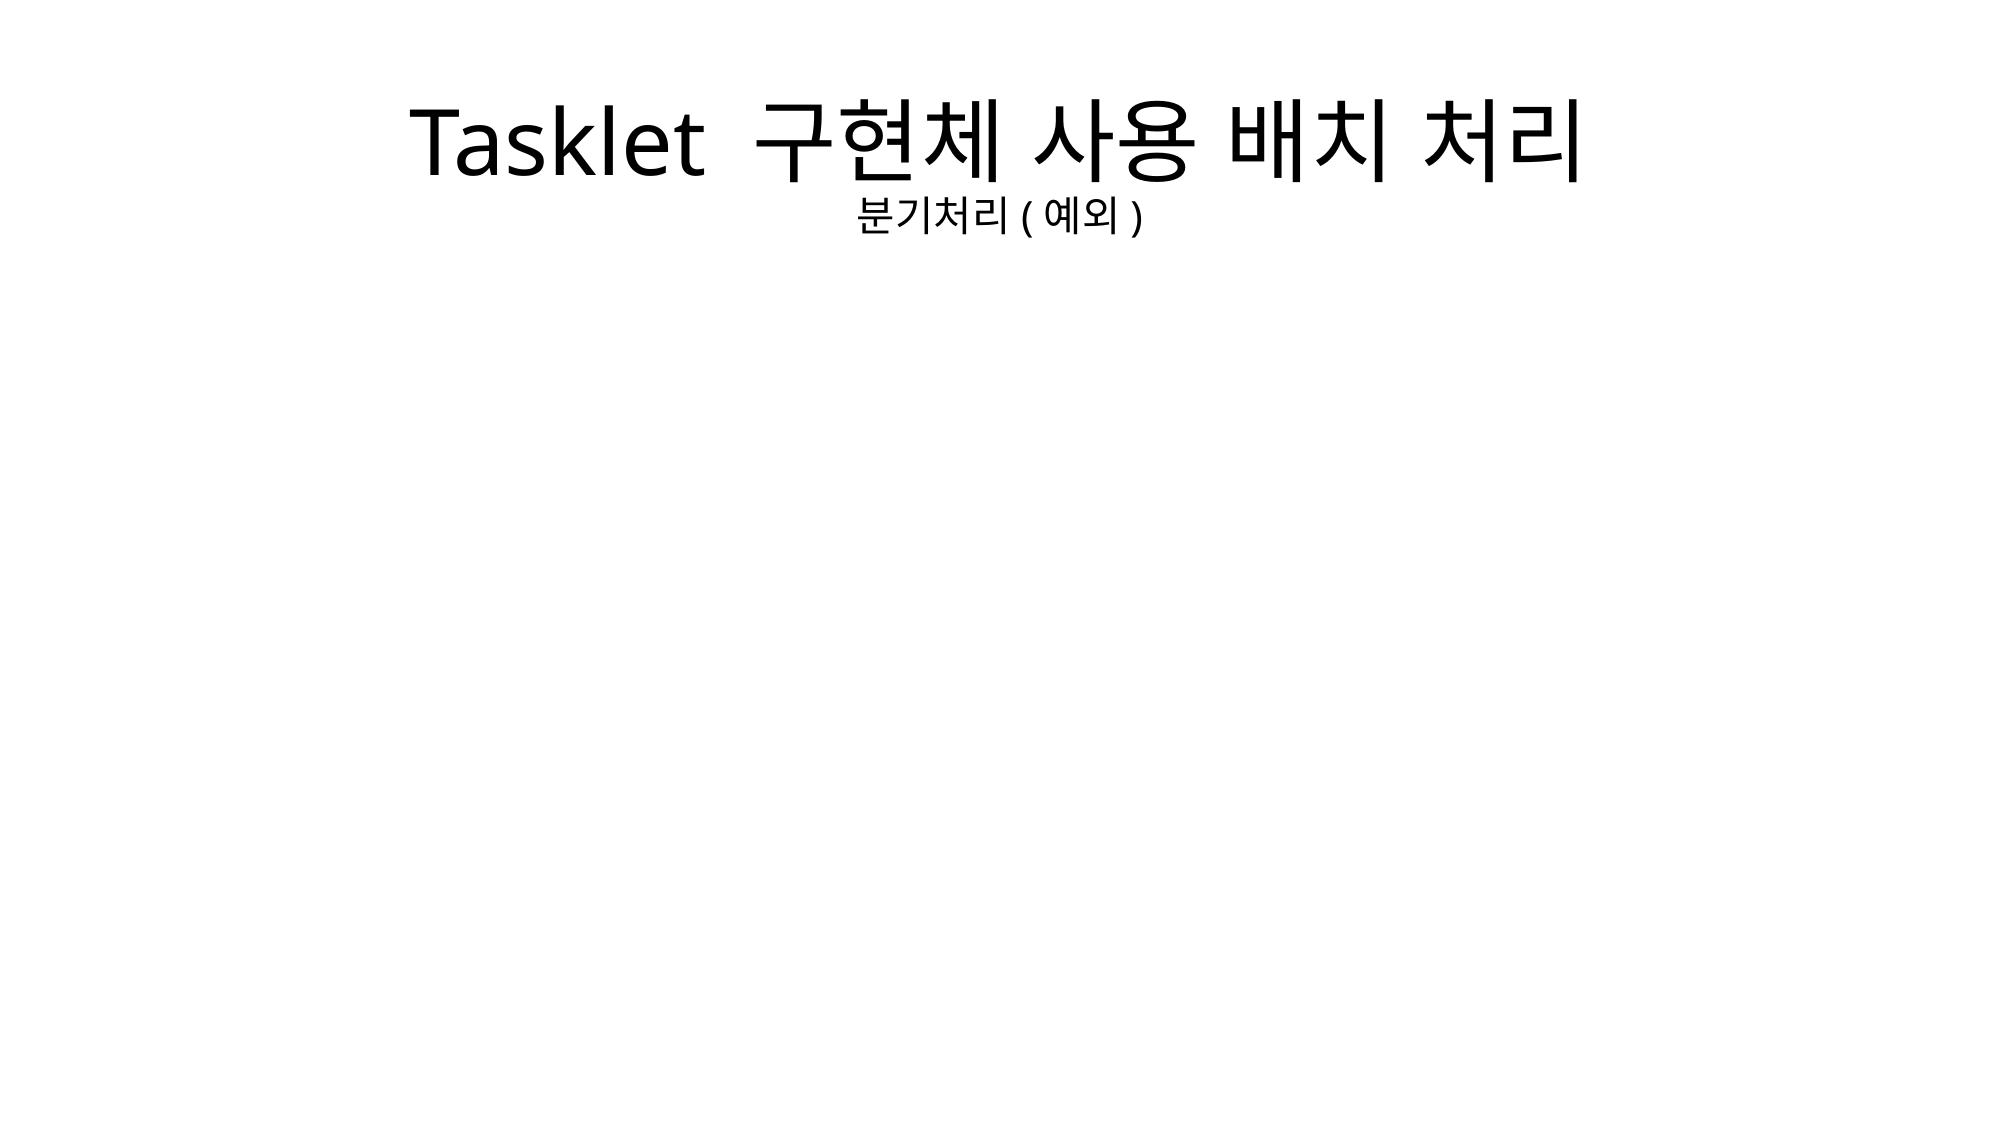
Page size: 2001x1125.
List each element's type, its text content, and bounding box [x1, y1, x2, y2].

title Tasklet 구현체 사용 배치 처리 분기처리(예외) [137, 59, 1863, 278]
